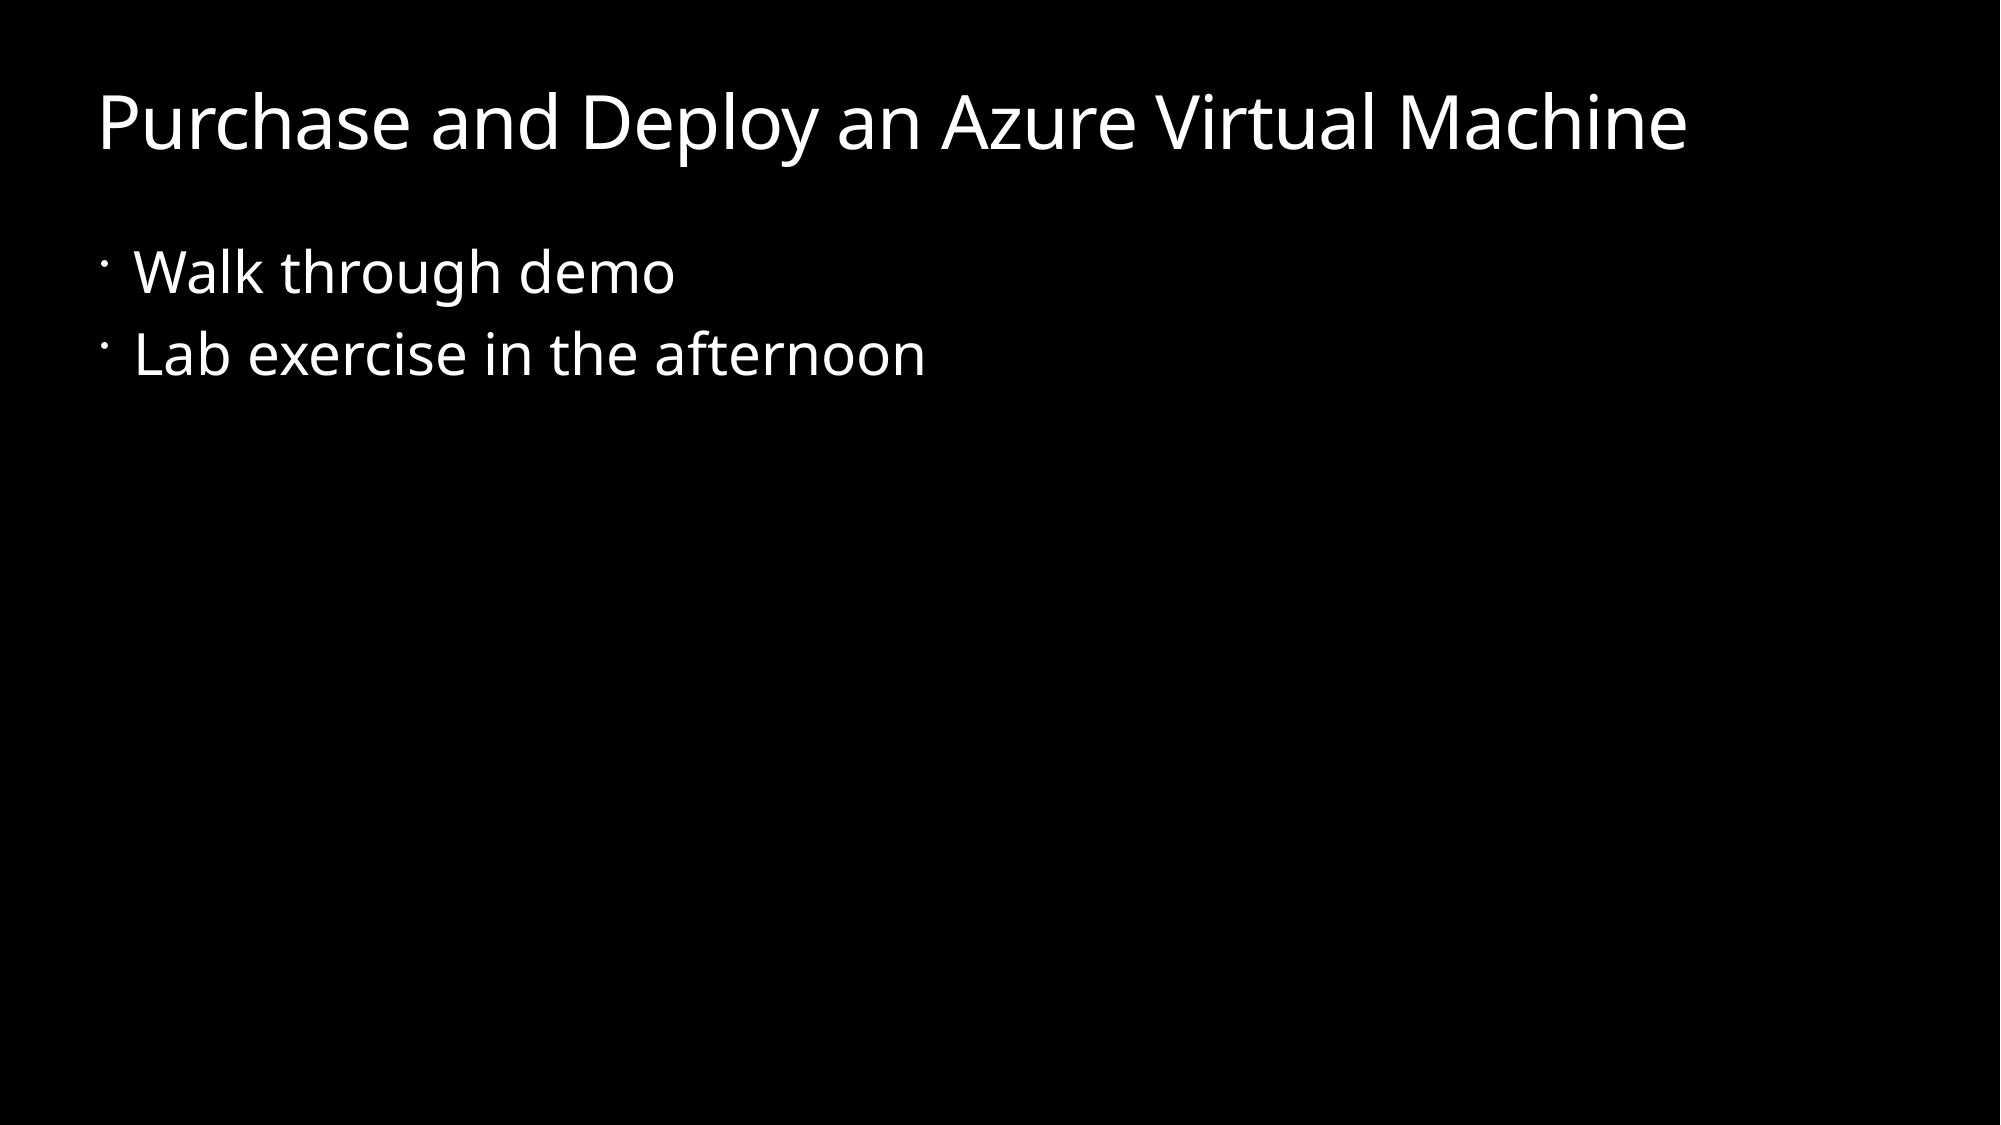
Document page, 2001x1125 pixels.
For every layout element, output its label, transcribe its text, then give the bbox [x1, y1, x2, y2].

list Walk through demo Lab exercise in the afternoon [95, 235, 1904, 874]
title Purchase and Deploy an Azure Virtual Machine [96, 75, 1904, 166]
